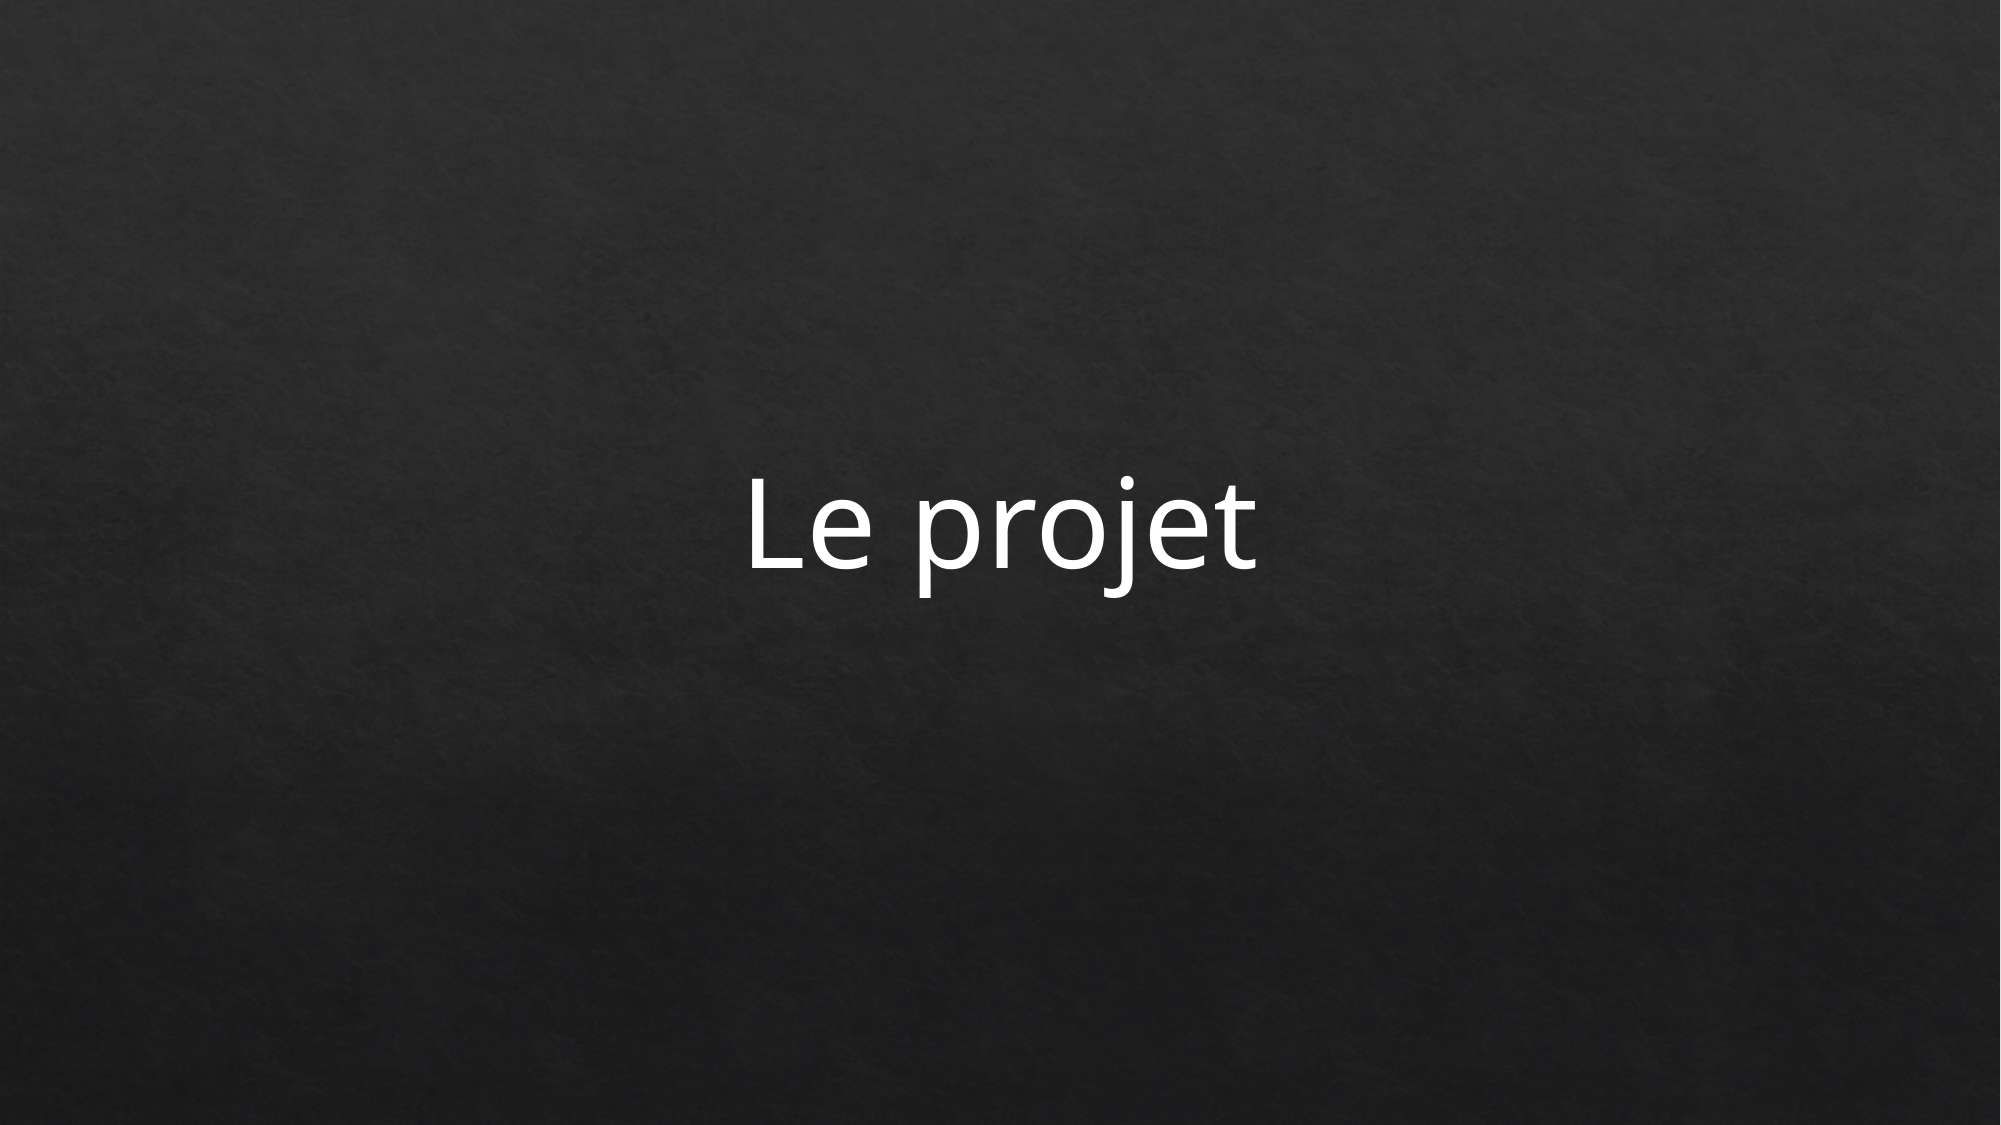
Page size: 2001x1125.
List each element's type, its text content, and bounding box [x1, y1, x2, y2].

text_box Le projet [0, 436, 2000, 601]
